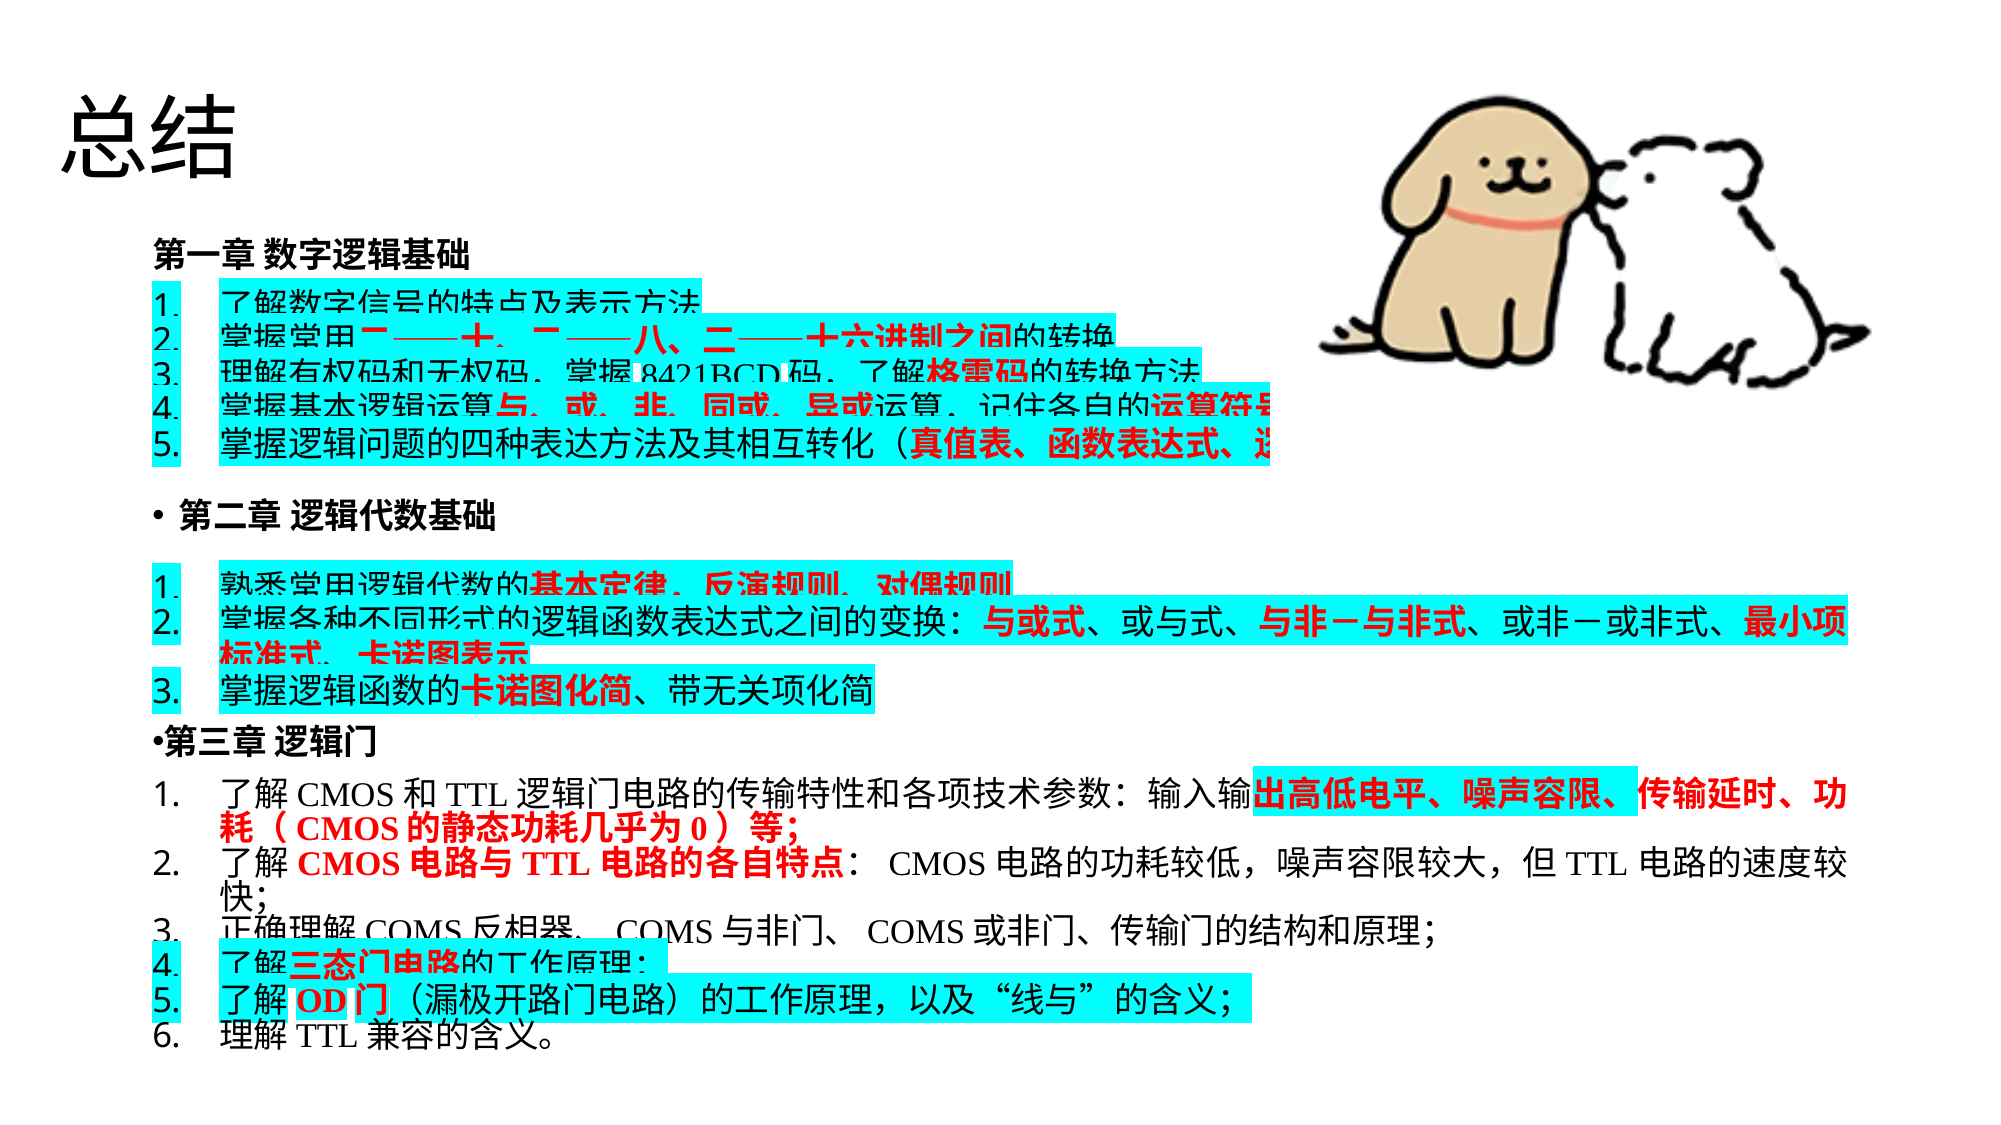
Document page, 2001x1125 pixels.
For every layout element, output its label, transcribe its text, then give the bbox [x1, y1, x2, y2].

list 第一章 数字逻辑基础 了解数字信号的特点及表示方法 掌握常用二——十、二——八、二——十六进制之间的转换 理解有权码和无权码，掌握8421BCD码，了解格雷码的转换方法 掌握基本逻辑运算与、或、非、同或、异或运算，记住各自的运算符号和逻辑符号 掌握逻辑问题的四种表达方法及其相互转化（真值表、函数表达式、逻辑图、波形图） 第二章 逻辑代数基础 熟悉常用逻辑代数的基本定律，反演规则、对偶规则 掌握各种不同形式的逻辑函数表达式之间的变换：与或式、或与式、与非－与非式、或非－或非式、最小项标准式、卡诺图表示 掌握逻辑函数的卡诺图化简、带无关项化简 第三章 逻辑门 了解CMOS和TTL逻辑门电路的传输特性和各项技术参数：输入输出高低电平、噪声容限、传输延时、功耗（CMOS的静态功耗几乎为0）等； 了解CMOS电路与TTL电路的各自特点：CMOS电路的功耗较低，噪声容限较大，但TTL电路的速度较快； 正确理解COMS反相器、COMS与非门、COMS或非门、传输门的结构和原理； 了解三态门电路的工作原理； 了解OD门（漏极开路门电路）的工作原理，以及“线与”的含义； 理解TTL兼容的含义。 [137, 161, 1863, 1066]
title 总结 [42, 33, 1269, 251]
picture [1269, 0, 1933, 543]
